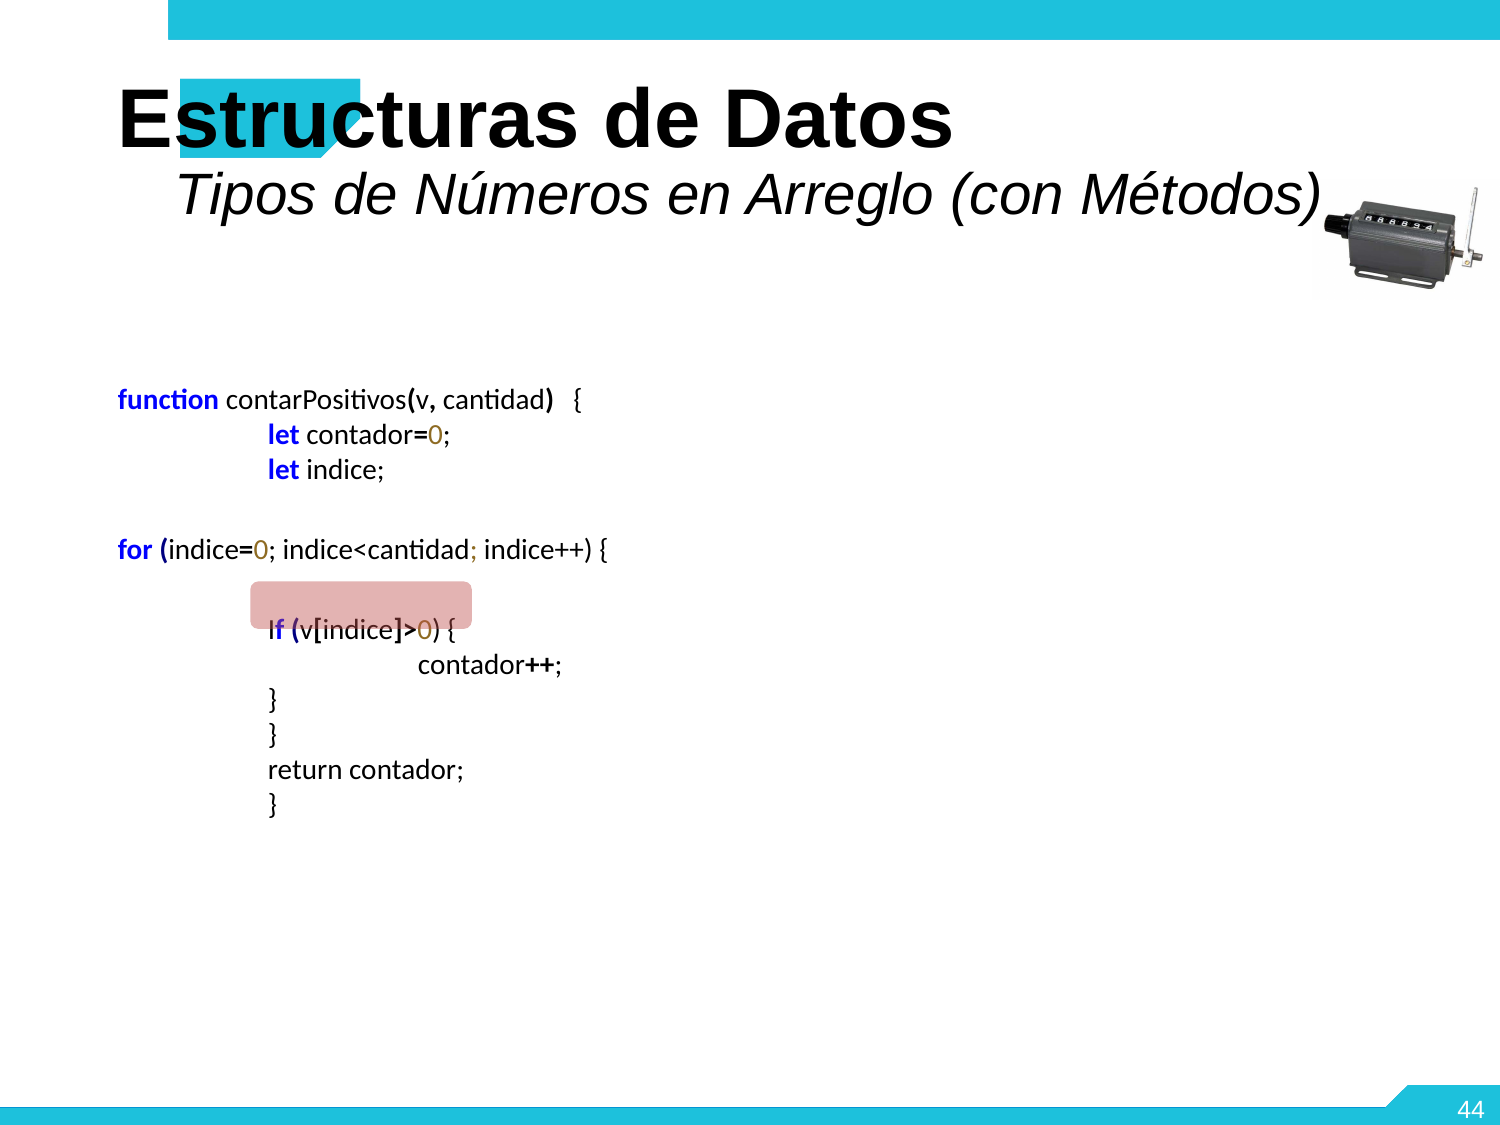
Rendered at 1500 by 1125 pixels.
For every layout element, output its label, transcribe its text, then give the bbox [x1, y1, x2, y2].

text_box function contarPositivos(v, cantidad) { let contador=0; let indice; for (indice=0; indice<cantidad; indice++) { If (v[indice]>0) { contador++; } } return contador; } [103, 373, 1500, 777]
text_box <number> [1408, 1078, 1500, 1125]
text_box Estructuras de Datos Tipos de Números en Arreglo (con Métodos) [103, 45, 1397, 246]
text_box [250, 581, 472, 629]
picture [1312, 179, 1500, 301]
